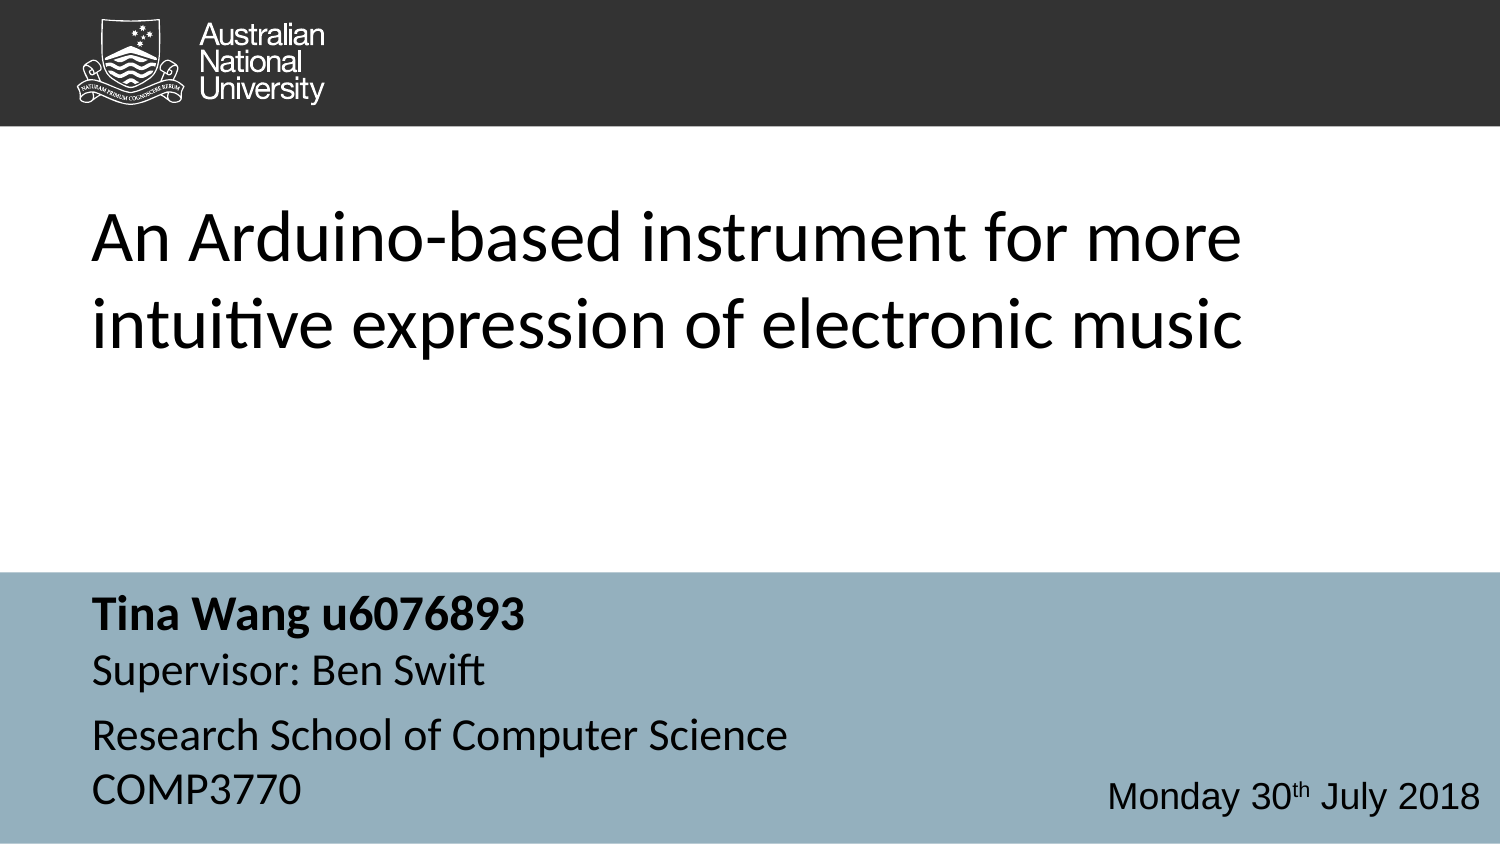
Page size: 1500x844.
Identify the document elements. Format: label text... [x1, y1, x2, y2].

title An Arduino-based instrument for more intuitive expression of electronic music [76, 179, 1424, 372]
subtitle Tina Wang u6076893 Supervisor: Ben Swift Research School of Computer Science COMP3770 [76, 572, 1436, 844]
text_box Monday 30th July 2018 [1092, 764, 1500, 825]
